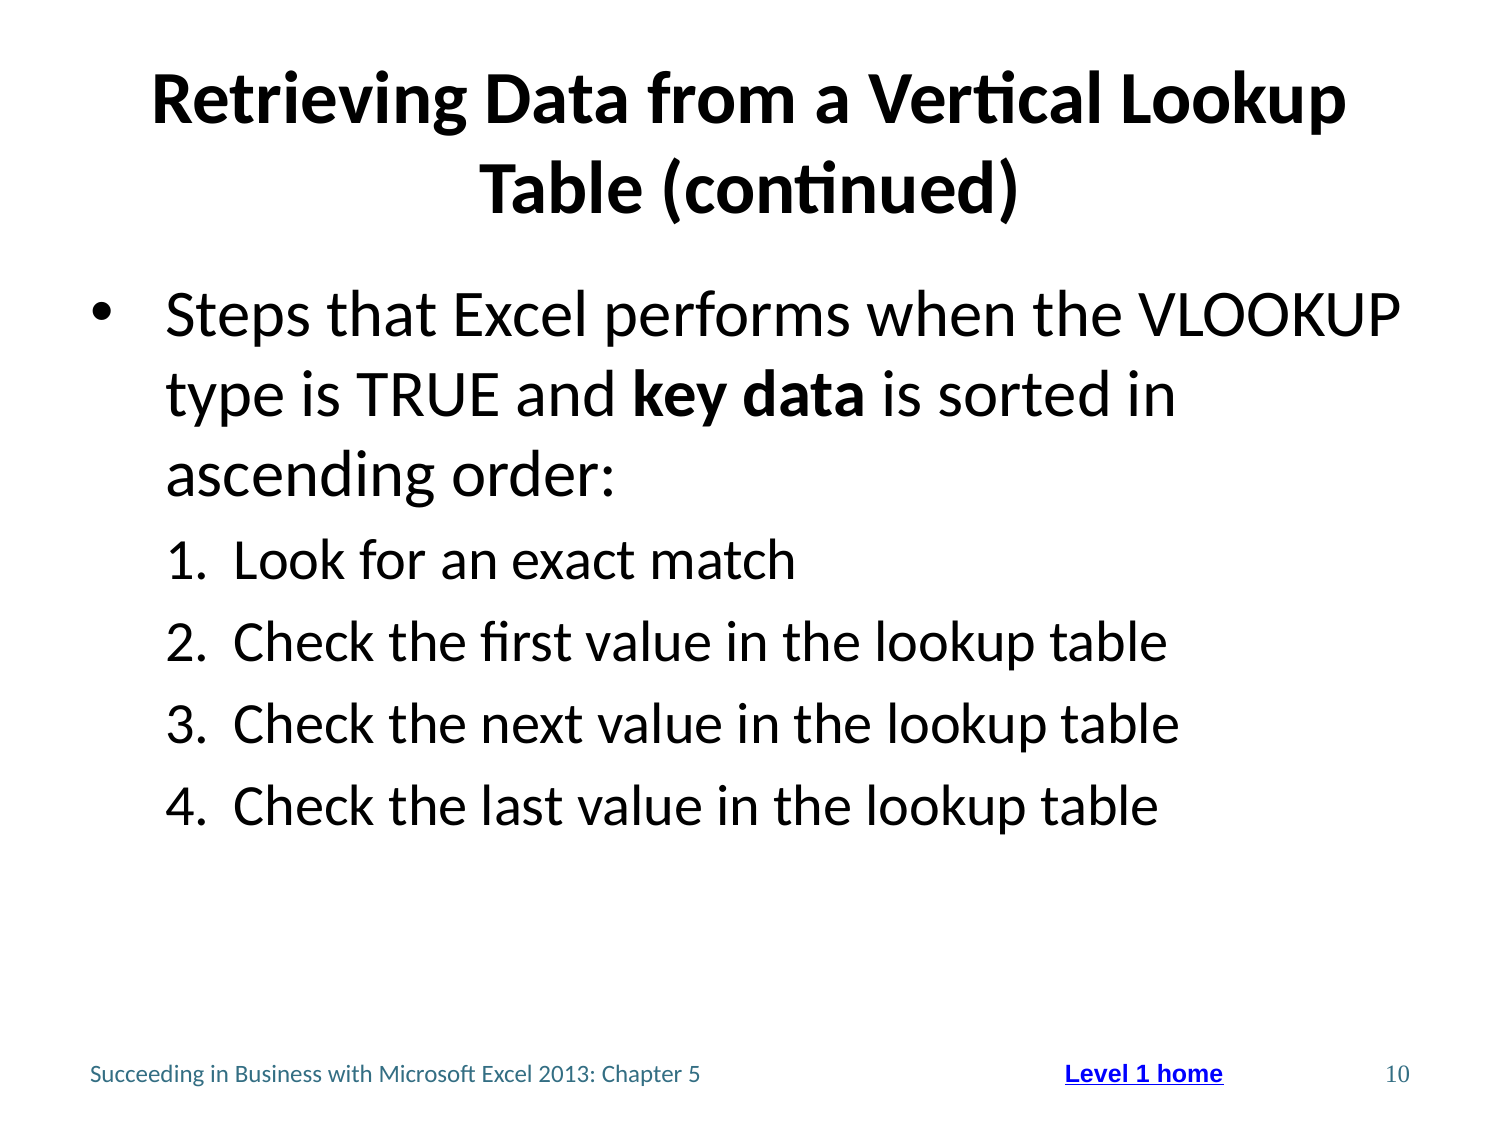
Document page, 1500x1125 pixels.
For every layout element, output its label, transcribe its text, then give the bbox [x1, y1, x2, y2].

title Retrieving Data from a Vertical Lookup Table (continued) [75, 45, 1425, 233]
text_box Level 1 home [1049, 1050, 1288, 1095]
list Steps that Excel performs when the VLOOKUP type is TRUE and key data is sorted in ascending order: Look for an exact match Check the first value in the lookup table Check the next value in the lookup table Check the last value in the lookup table [75, 262, 1425, 1005]
footer Succeeding in Business with Microsoft Excel 2013: Chapter 5 [75, 1042, 963, 1103]
slide_number 10 [1074, 1042, 1425, 1103]
